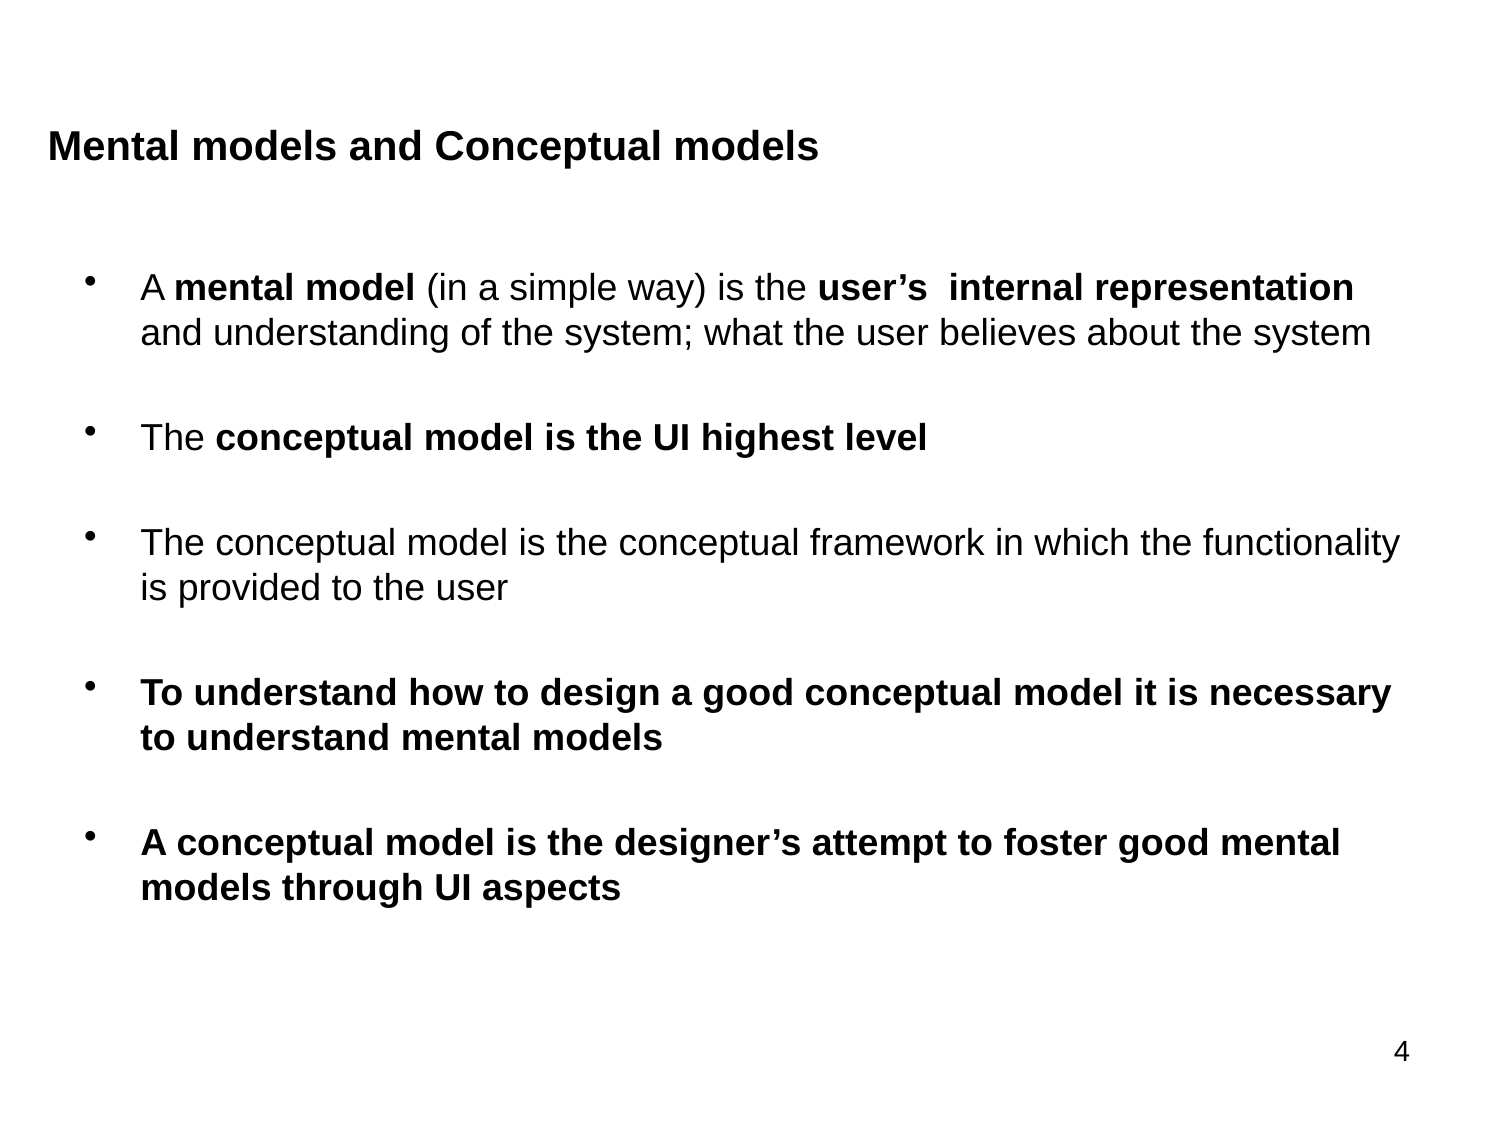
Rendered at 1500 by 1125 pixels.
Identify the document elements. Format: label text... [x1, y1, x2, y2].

text_box Mental models and Conceptual models [32, 110, 1500, 190]
slide_number 4 [1074, 1024, 1425, 1103]
list A mental model (in a simple way) is the user’s internal representation and understanding of the system; what the user believes about the system The conceptual model is the UI highest level The conceptual model is the conceptual framework in which the functionality is provided to the user To understand how to design a good conceptual model it is necessary to understand mental models A conceptual model is the designer’s attempt to foster good mental models through UI aspects [69, 255, 1420, 998]
